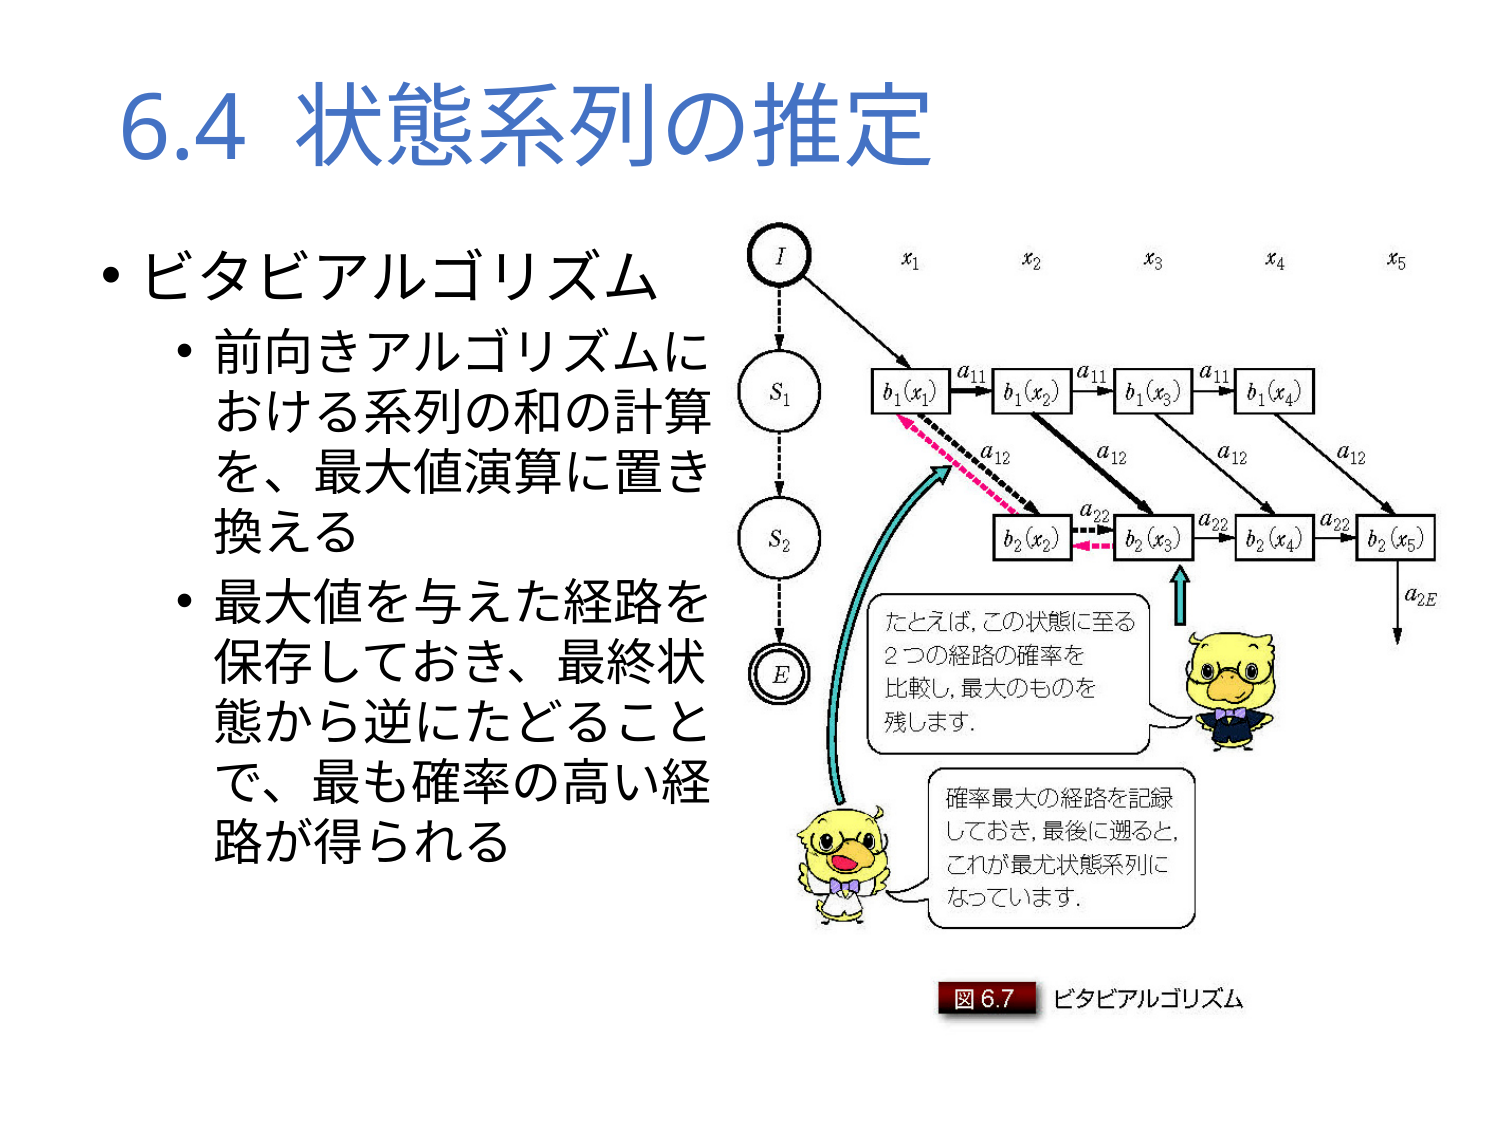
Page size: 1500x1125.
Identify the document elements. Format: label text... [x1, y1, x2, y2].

list ビタビアルゴリズム 前向きアルゴリズムにおける系列の和の計算を、最大値演算に置き換える 最大値を与えた経路を保存しておき、最終状態から逆にたどることで、最も確率の高い経路が得られる [85, 232, 750, 1063]
title 6.4 状態系列の推定 [103, 59, 1397, 200]
picture [710, 199, 1476, 1039]
